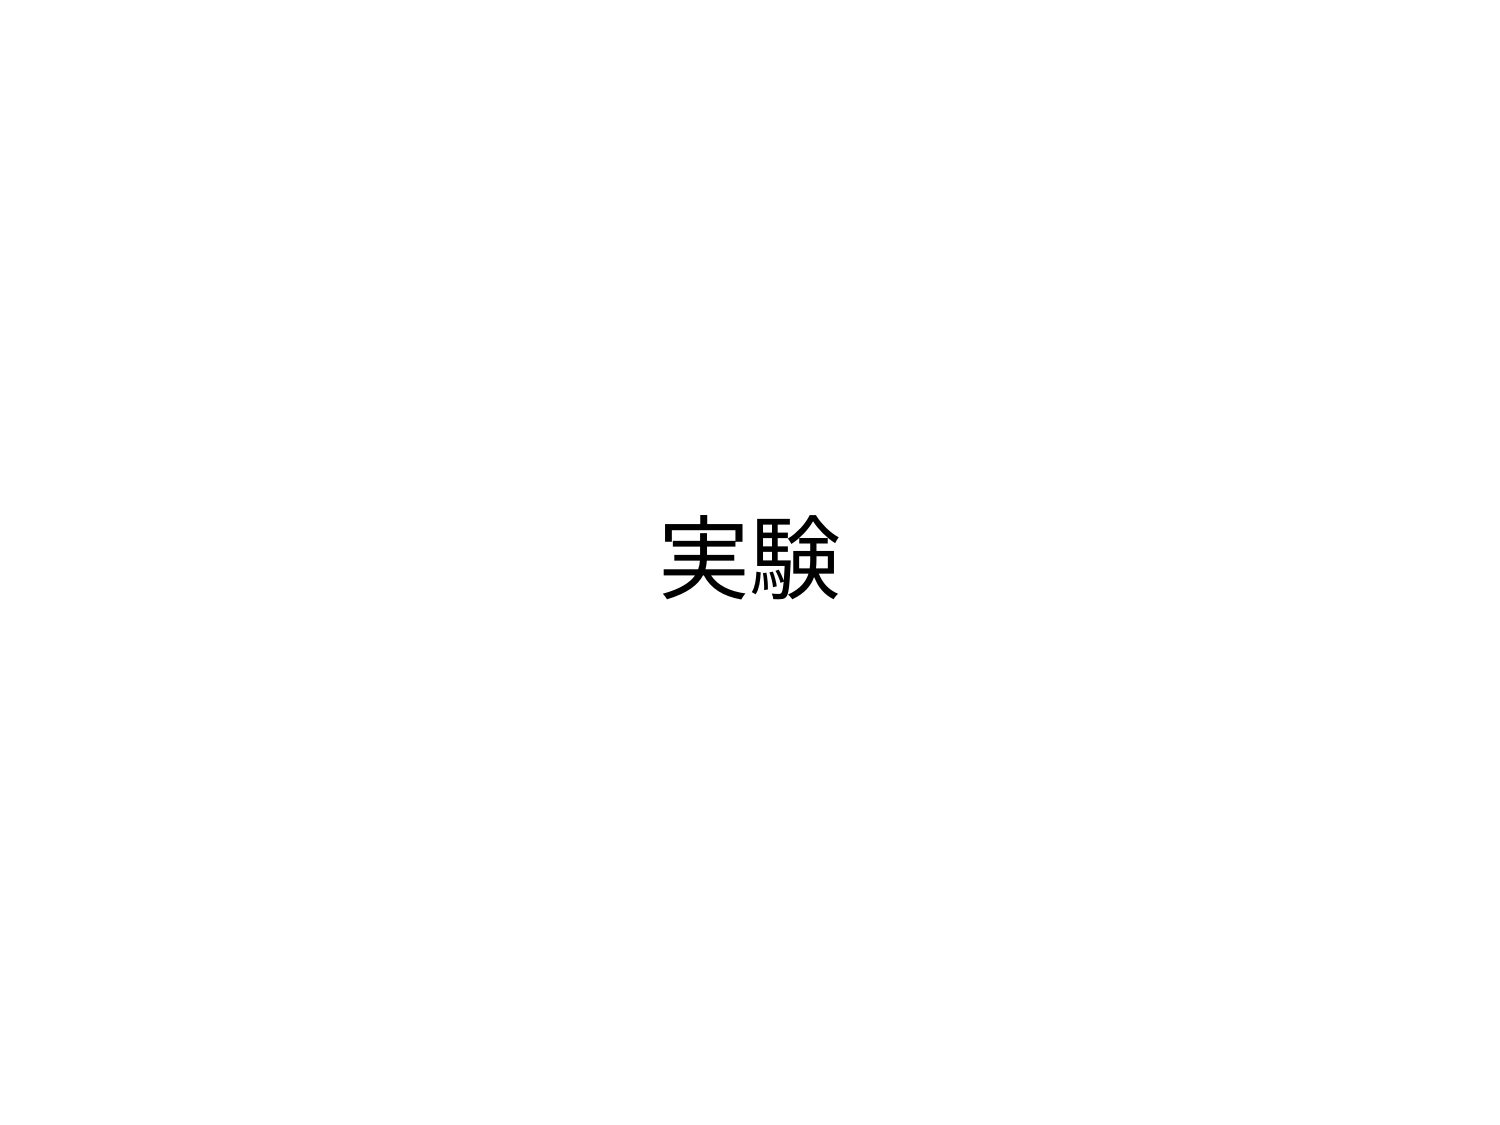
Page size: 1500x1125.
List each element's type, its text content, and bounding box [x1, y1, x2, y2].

text_box 実験 [103, 453, 1397, 672]
